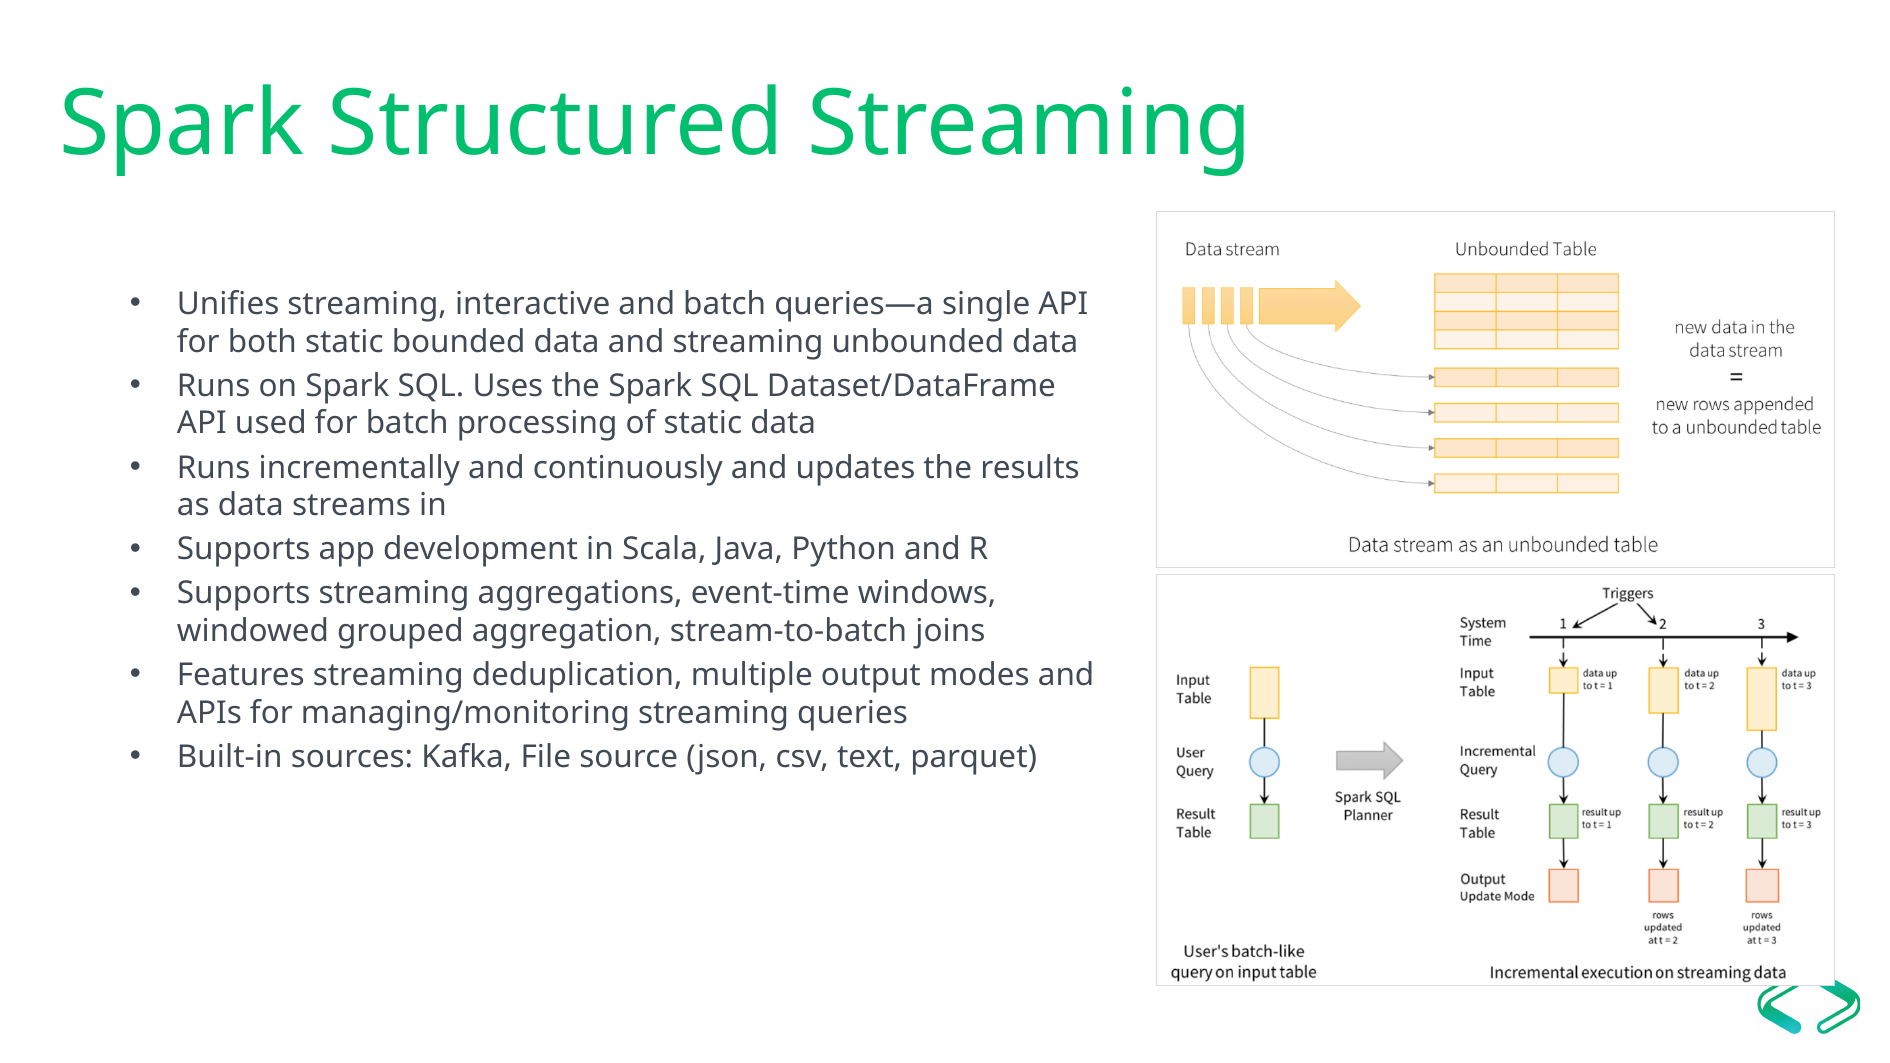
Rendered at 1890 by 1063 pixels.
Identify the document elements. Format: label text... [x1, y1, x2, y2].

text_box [1155, 211, 1835, 986]
list Unifies streaming, interactive and batch queries—a single API for both static bounded data and streaming unbounded data Runs on Spark SQL. Uses the Spark SQL Dataset/DataFrame API used for batch processing of static data Runs incrementally and continuously and updates the results as data streams in Supports app development in Scala, Java, Python and R Supports streaming aggregations, event-time windows, windowed grouped aggregation, stream-to-batch joins Features streaming deduplication, multiple output modes and APIs for managing/monitoring streaming queries Built-in sources: Kafka, File source (json, csv, text, parquet) [129, 282, 1129, 958]
title Spark Structured Streaming [59, 59, 1831, 178]
